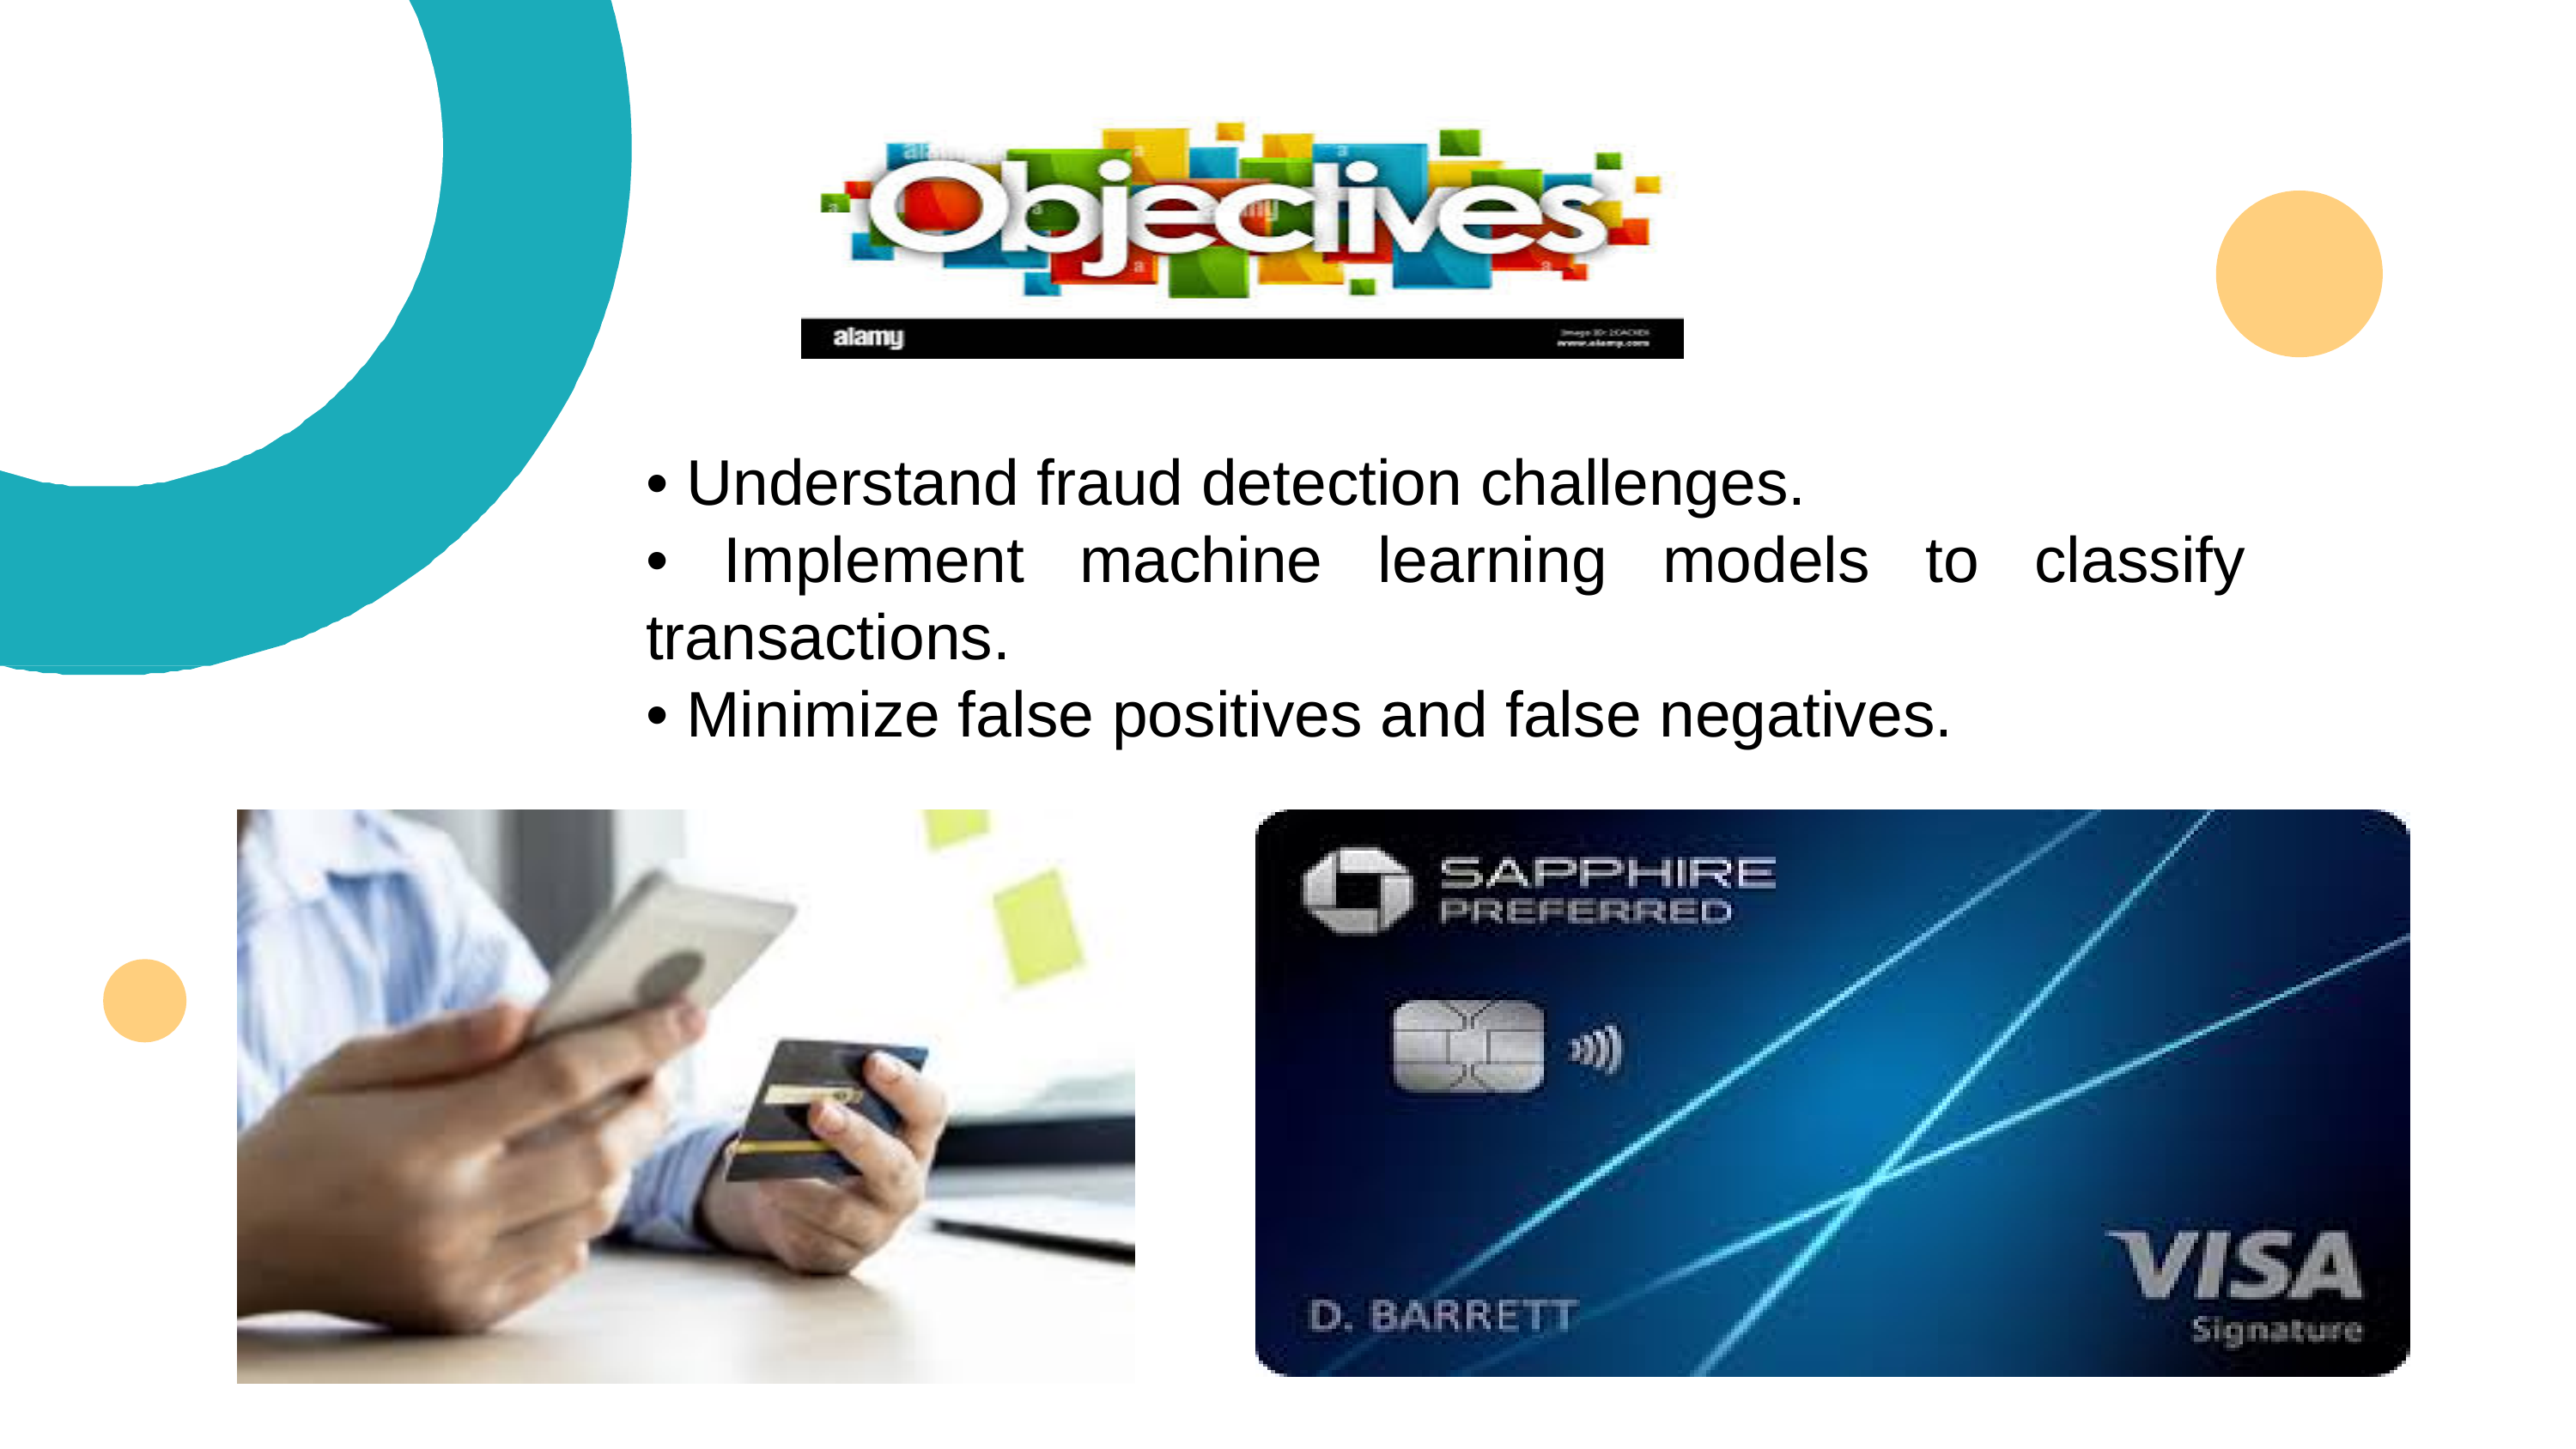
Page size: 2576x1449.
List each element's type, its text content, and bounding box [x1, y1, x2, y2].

text_box • Understand fraud detection challenges. • Implement machine learning models to classify transactions. • Minimize false positives and false negatives. [633, 434, 2260, 834]
text_box [103, 959, 187, 1043]
picture [801, 103, 1684, 360]
picture [1255, 809, 2410, 1377]
picture [236, 809, 1135, 1384]
text_box [2215, 190, 2384, 358]
